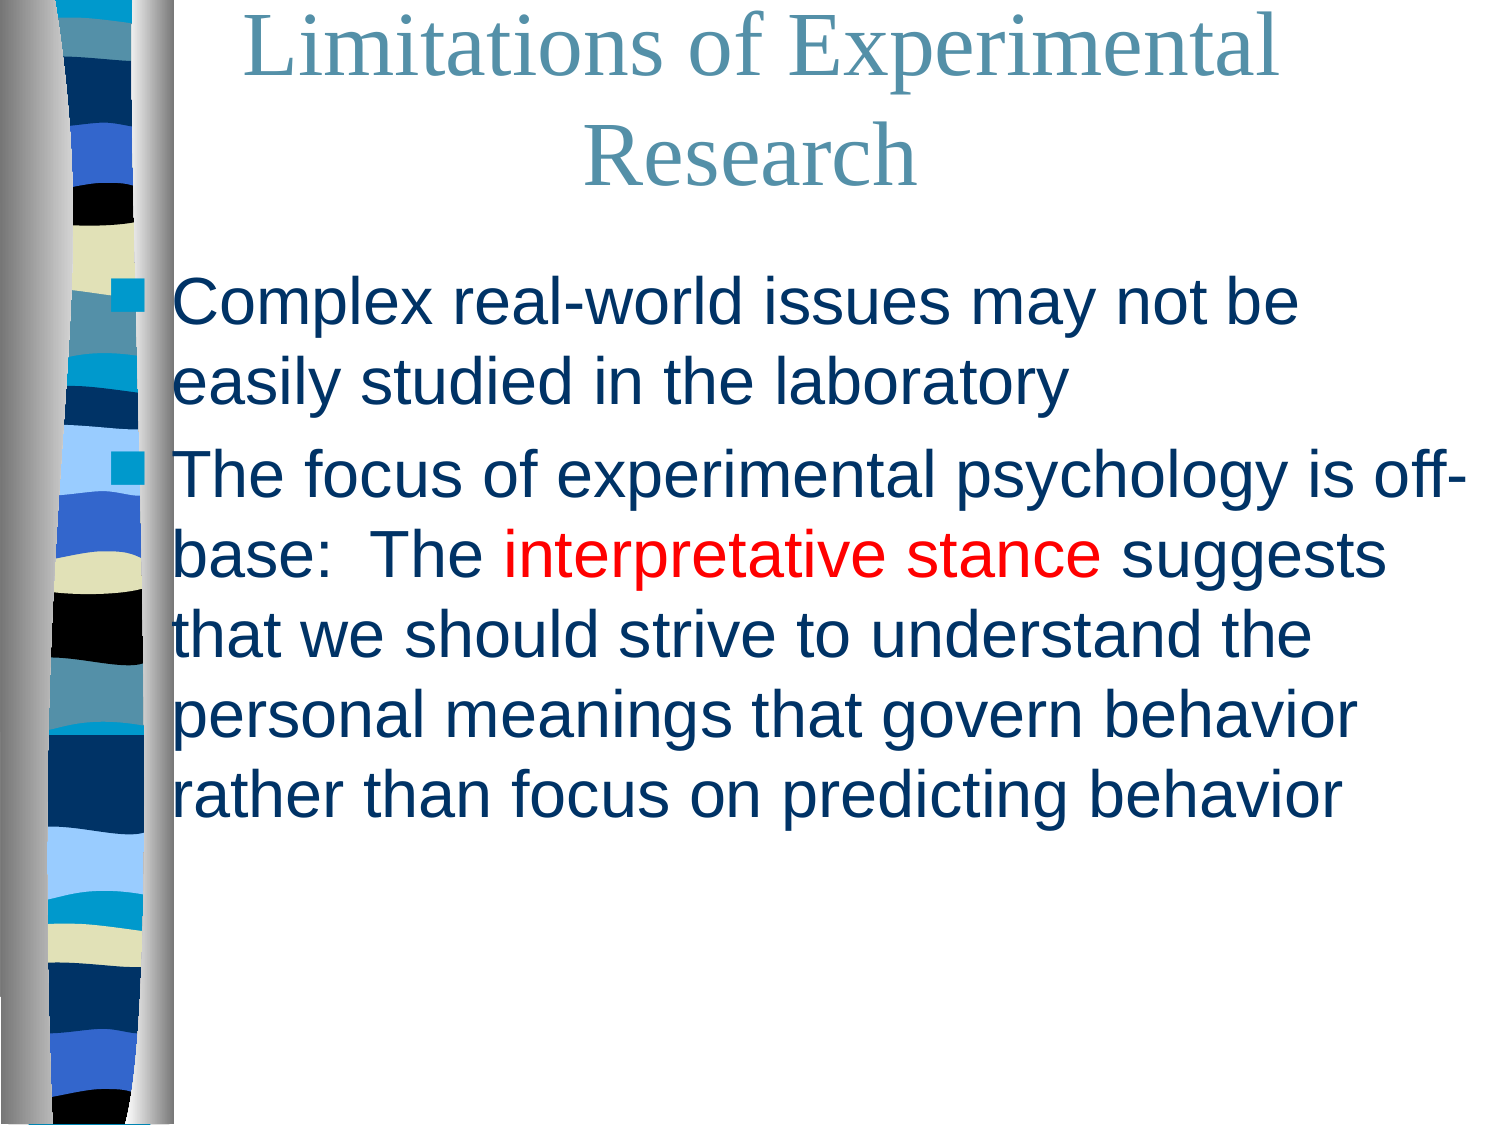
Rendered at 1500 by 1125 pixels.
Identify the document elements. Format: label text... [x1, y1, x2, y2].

list Complex real-world issues may not be easily studied in the laboratory The focus of experimental psychology is off-base: The interpretative stance suggests that we should strive to understand the personal meanings that govern behavior rather than focus on predicting behavior [99, 249, 1500, 926]
title Limitations of Experimental Research [124, 0, 1401, 188]
